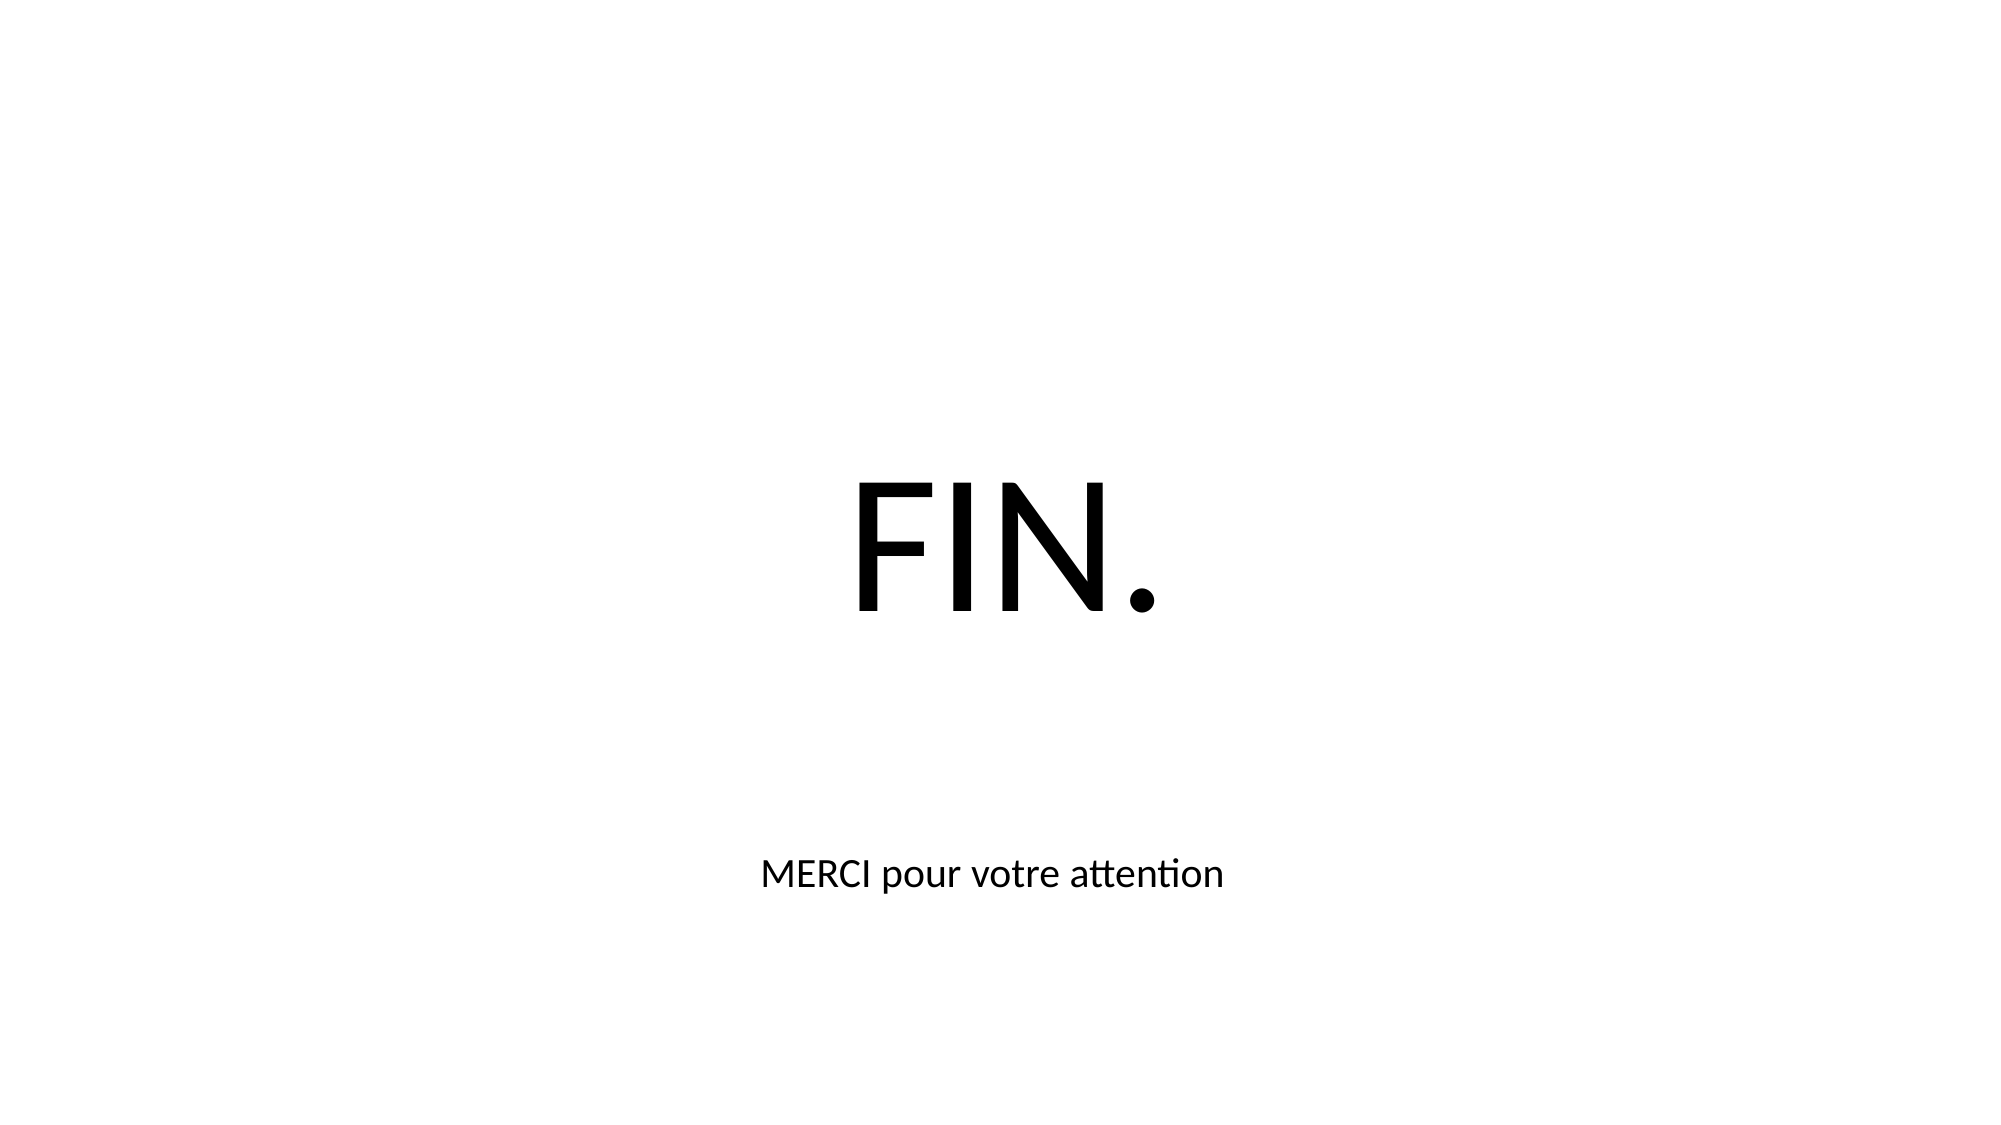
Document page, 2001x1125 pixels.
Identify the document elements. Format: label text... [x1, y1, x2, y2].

text_box MERCI pour votre attention [745, 838, 1269, 903]
text_box FIN. [617, 403, 1397, 659]
